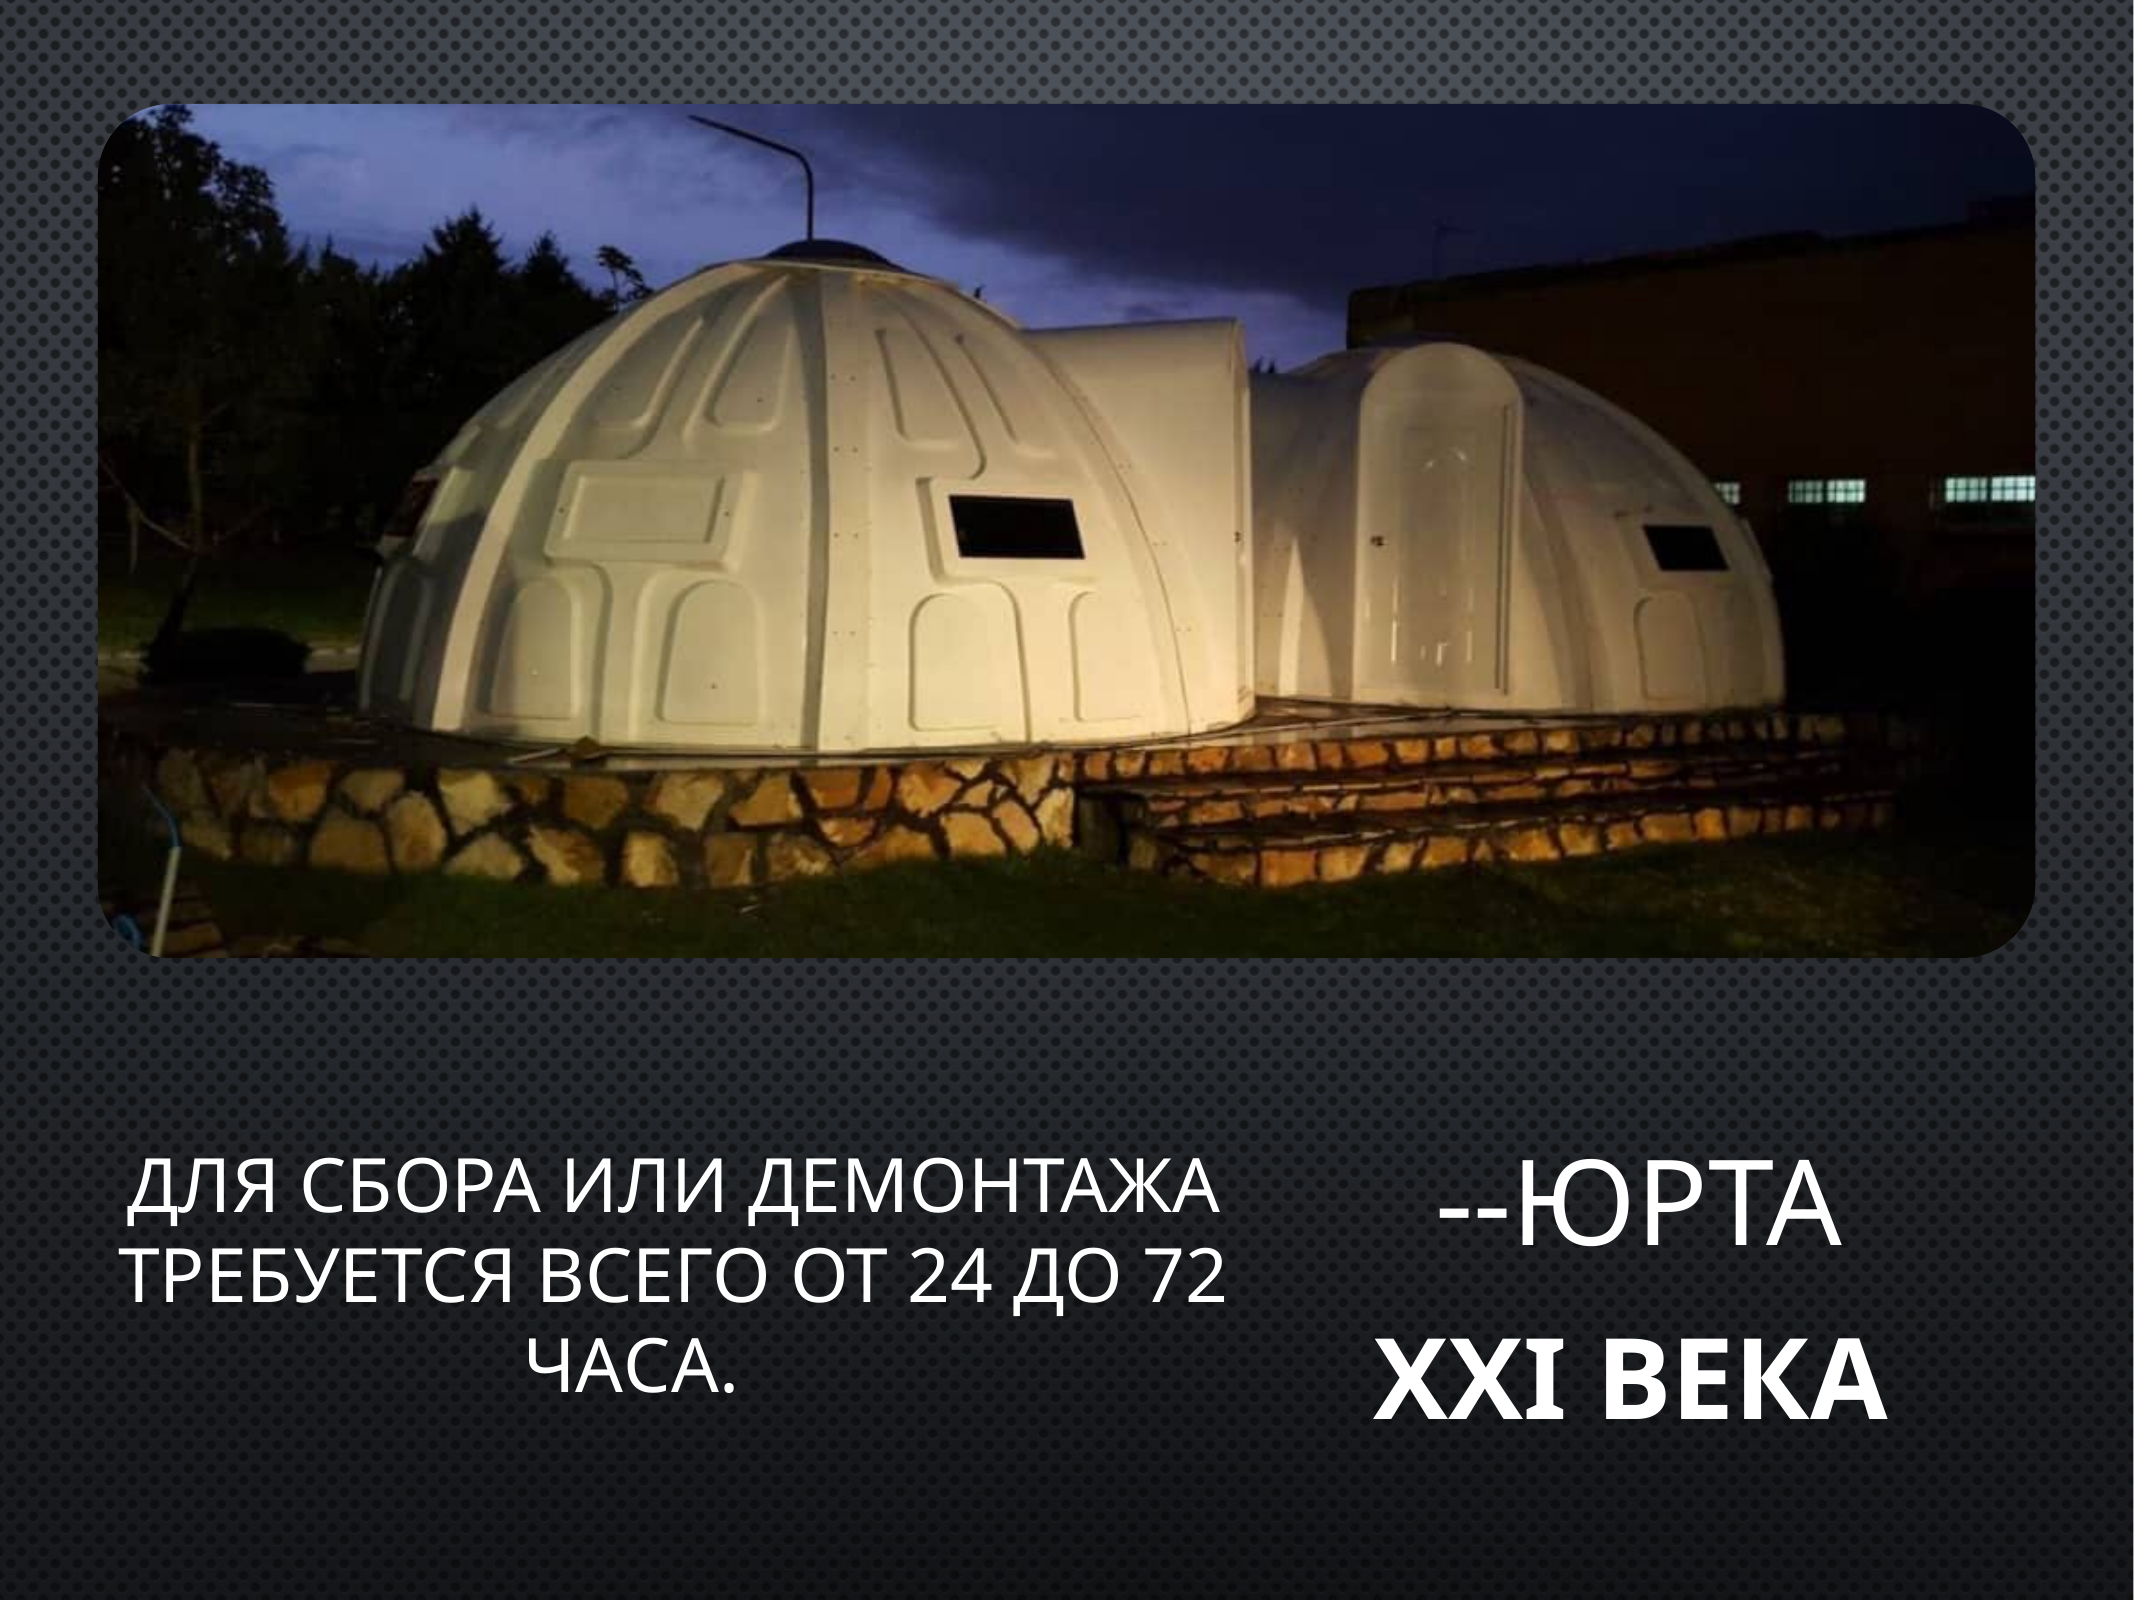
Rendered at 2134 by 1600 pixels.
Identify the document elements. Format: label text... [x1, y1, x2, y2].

picture [97, 103, 2036, 959]
title Для сбора или демонтажа требуется всего от 24 до 72 часа. [83, 1074, 1265, 1471]
list --ЮРТА XXI ВЕКА [1358, 1095, 2055, 1492]
